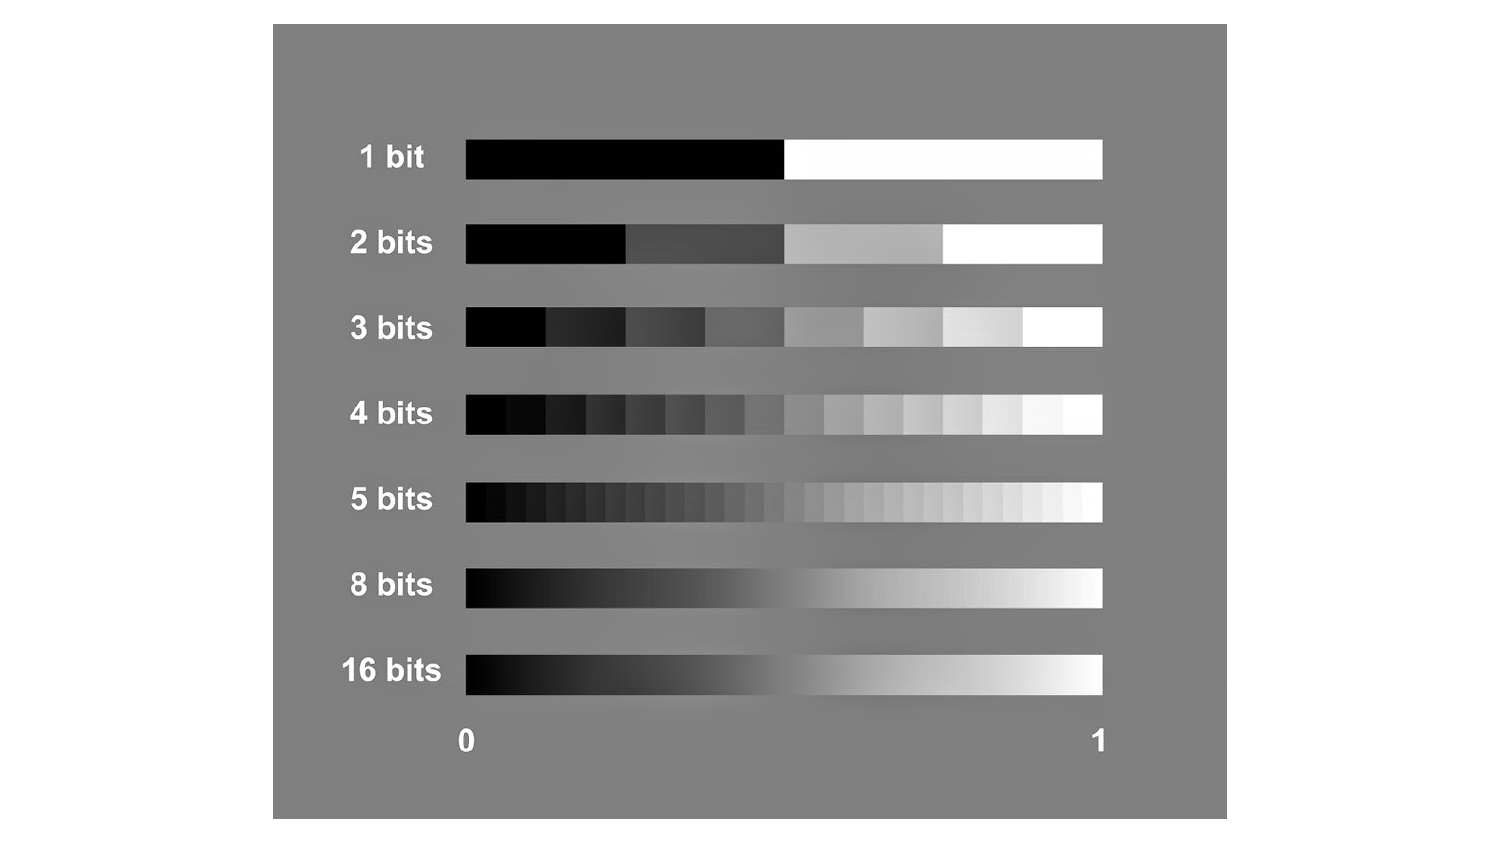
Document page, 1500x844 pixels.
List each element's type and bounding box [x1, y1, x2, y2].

picture [273, 24, 1227, 819]
